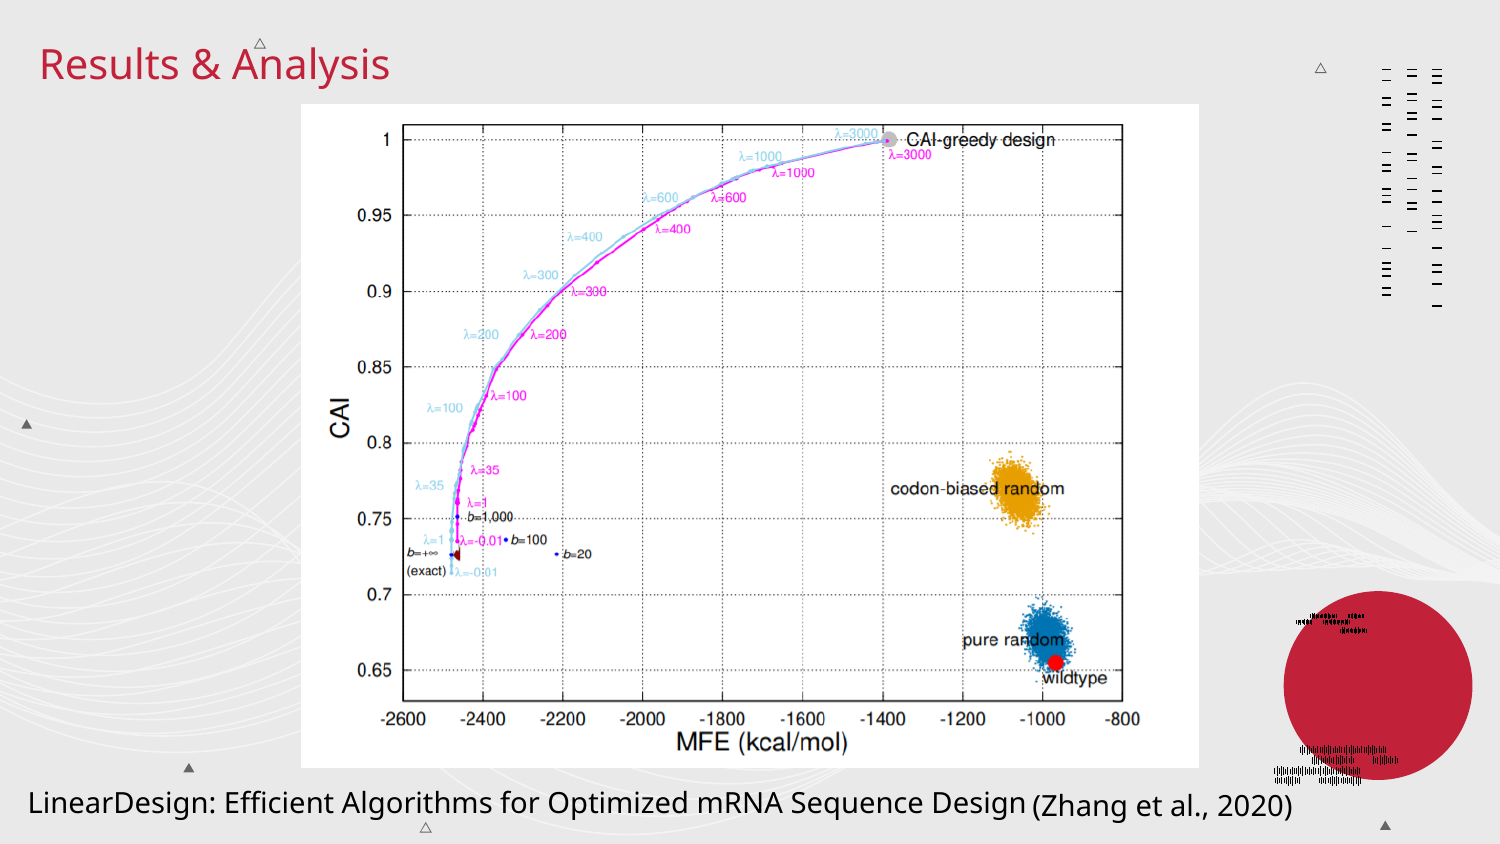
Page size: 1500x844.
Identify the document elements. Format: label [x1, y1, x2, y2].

text_box [12, 590, 1473, 830]
picture [301, 104, 1199, 768]
title [39, 36, 512, 89]
